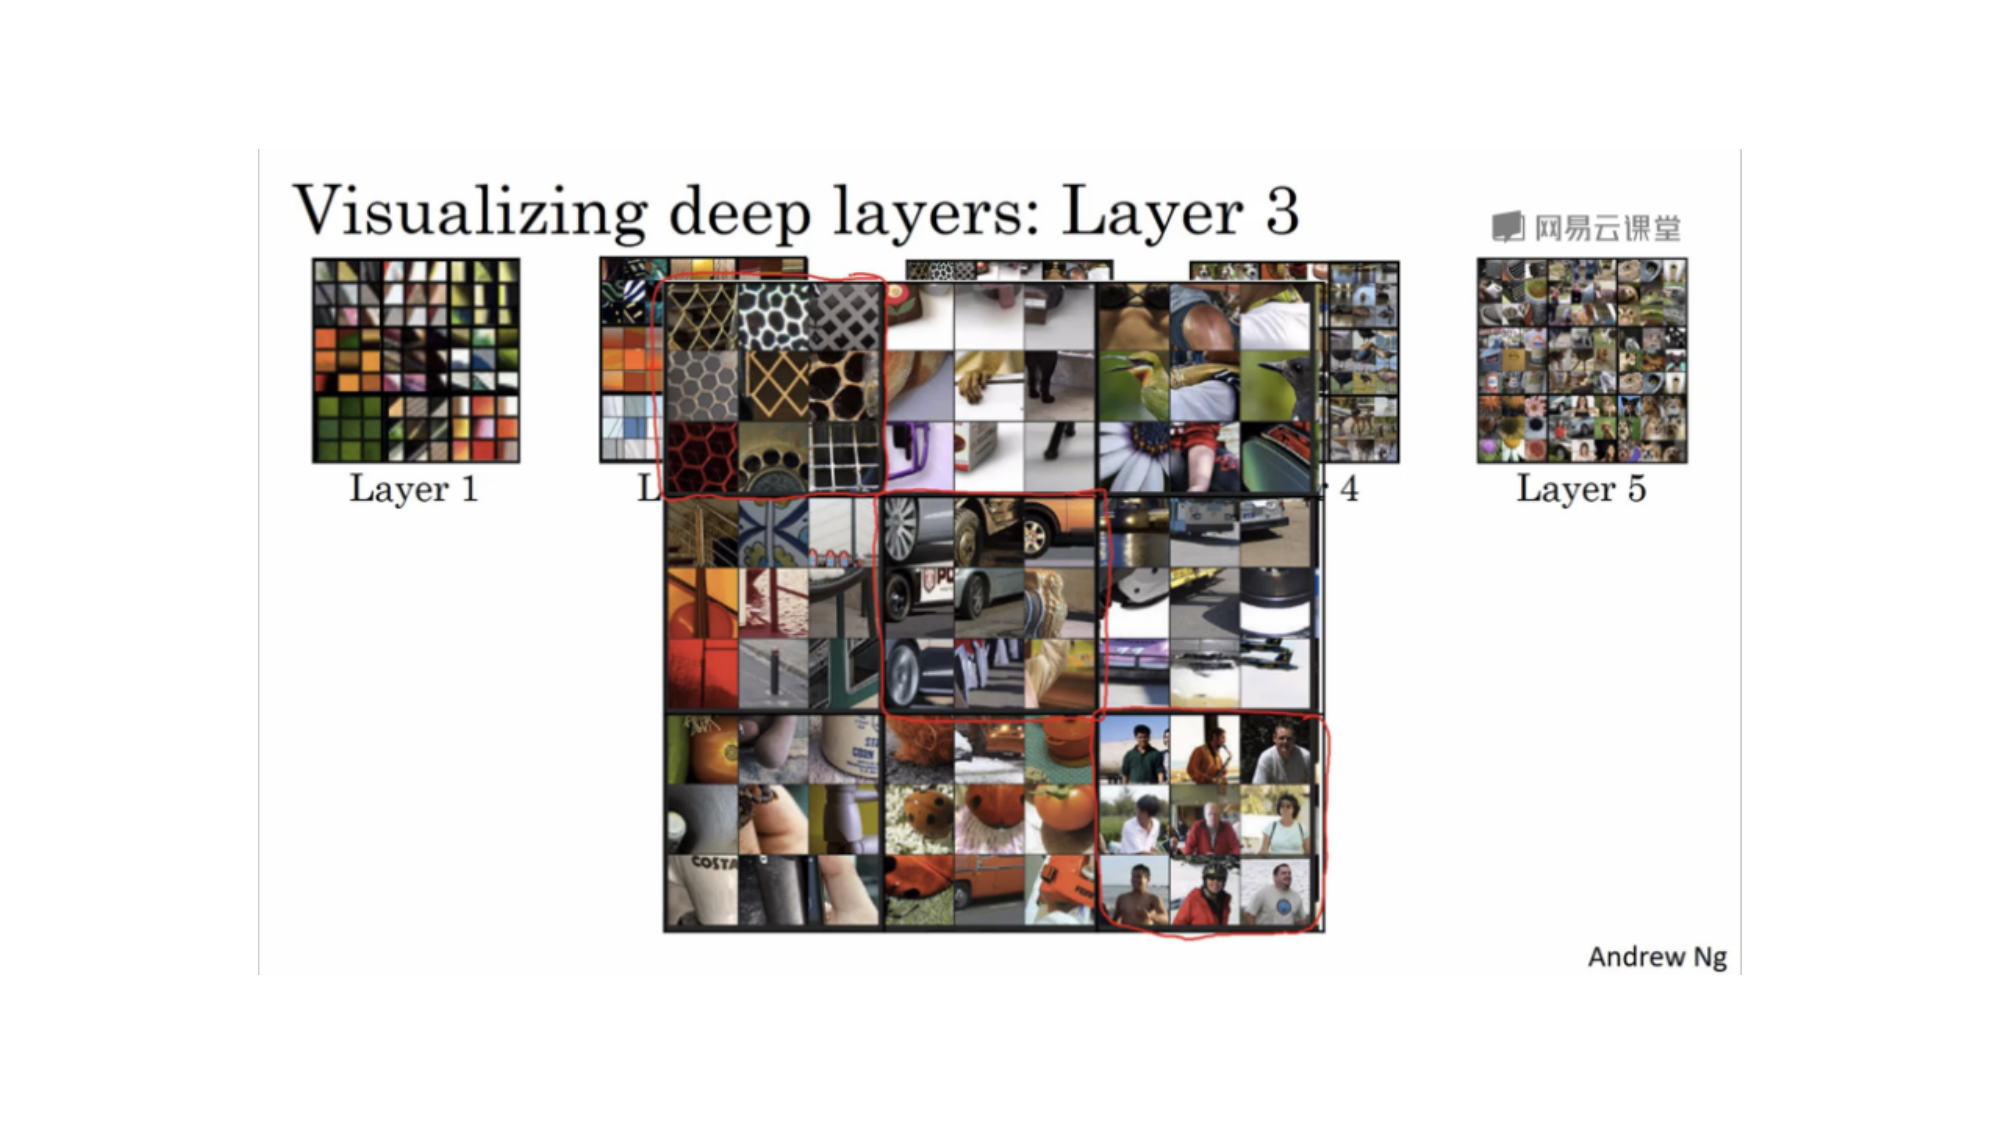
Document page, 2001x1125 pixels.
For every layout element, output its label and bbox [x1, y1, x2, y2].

picture [258, 149, 1742, 975]
